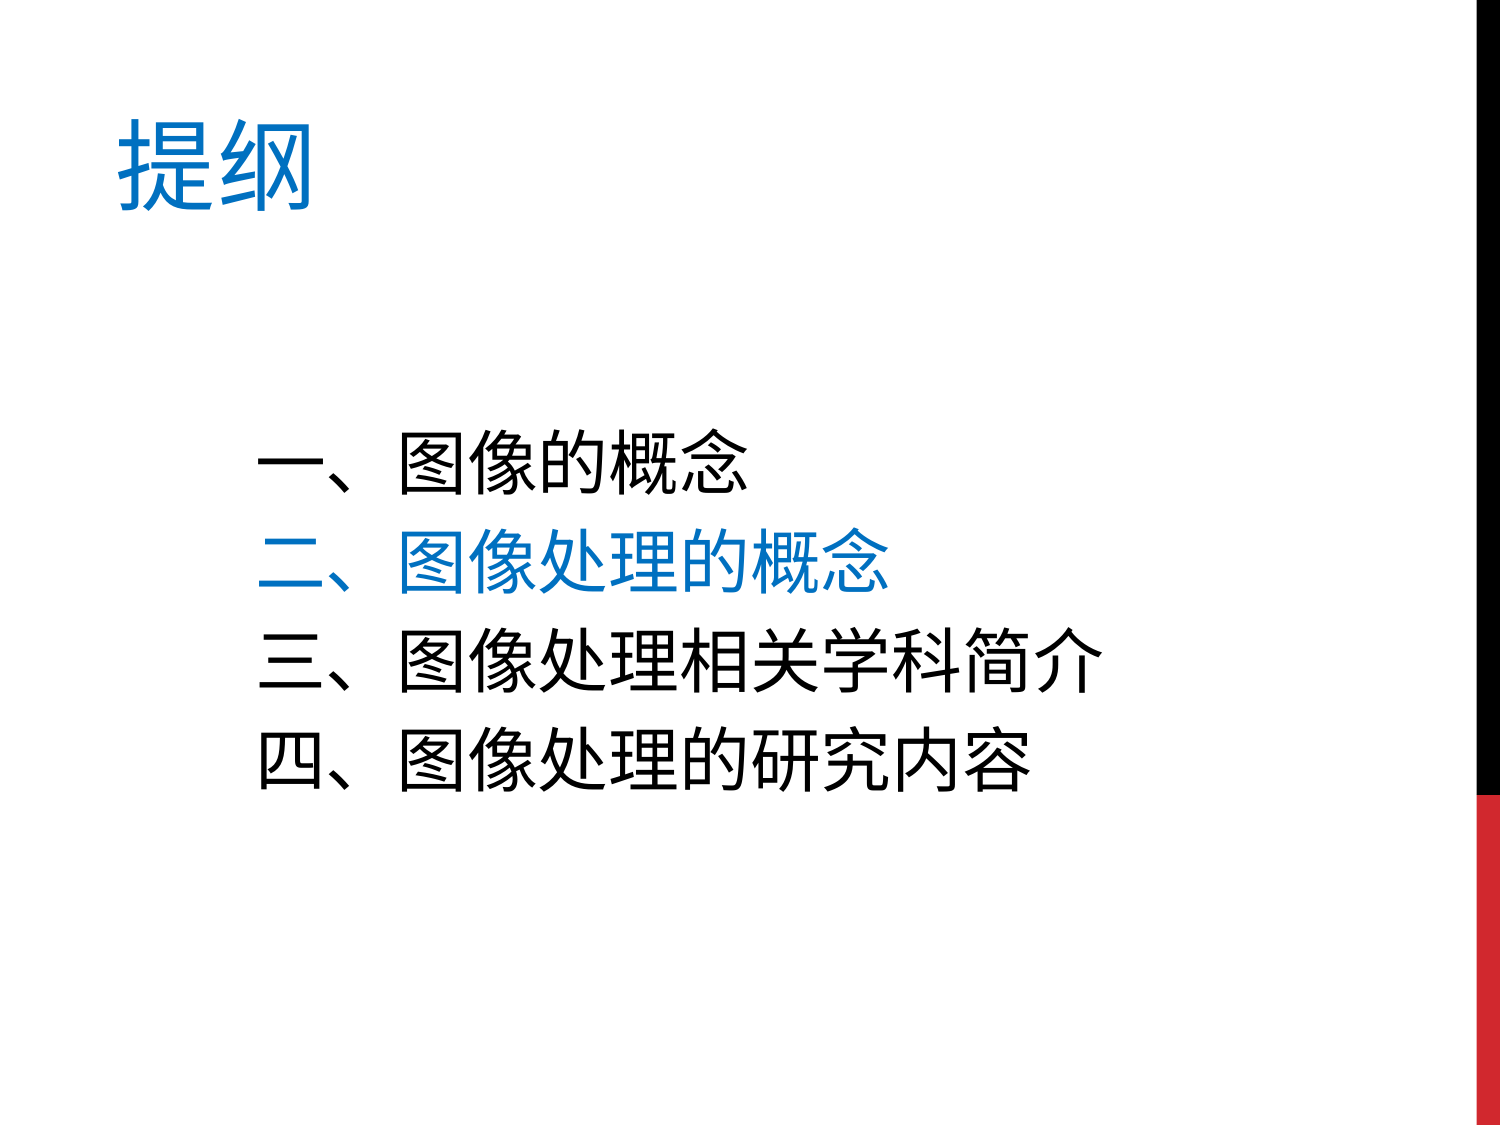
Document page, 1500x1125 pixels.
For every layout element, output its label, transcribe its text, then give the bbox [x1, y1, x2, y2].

text_box 一、图像的概念 二、图像处理的概念 三、图像处理相关学科简介 四、图像处理的研究内容 [240, 311, 1284, 750]
text_box 提纲 [100, 95, 1500, 271]
